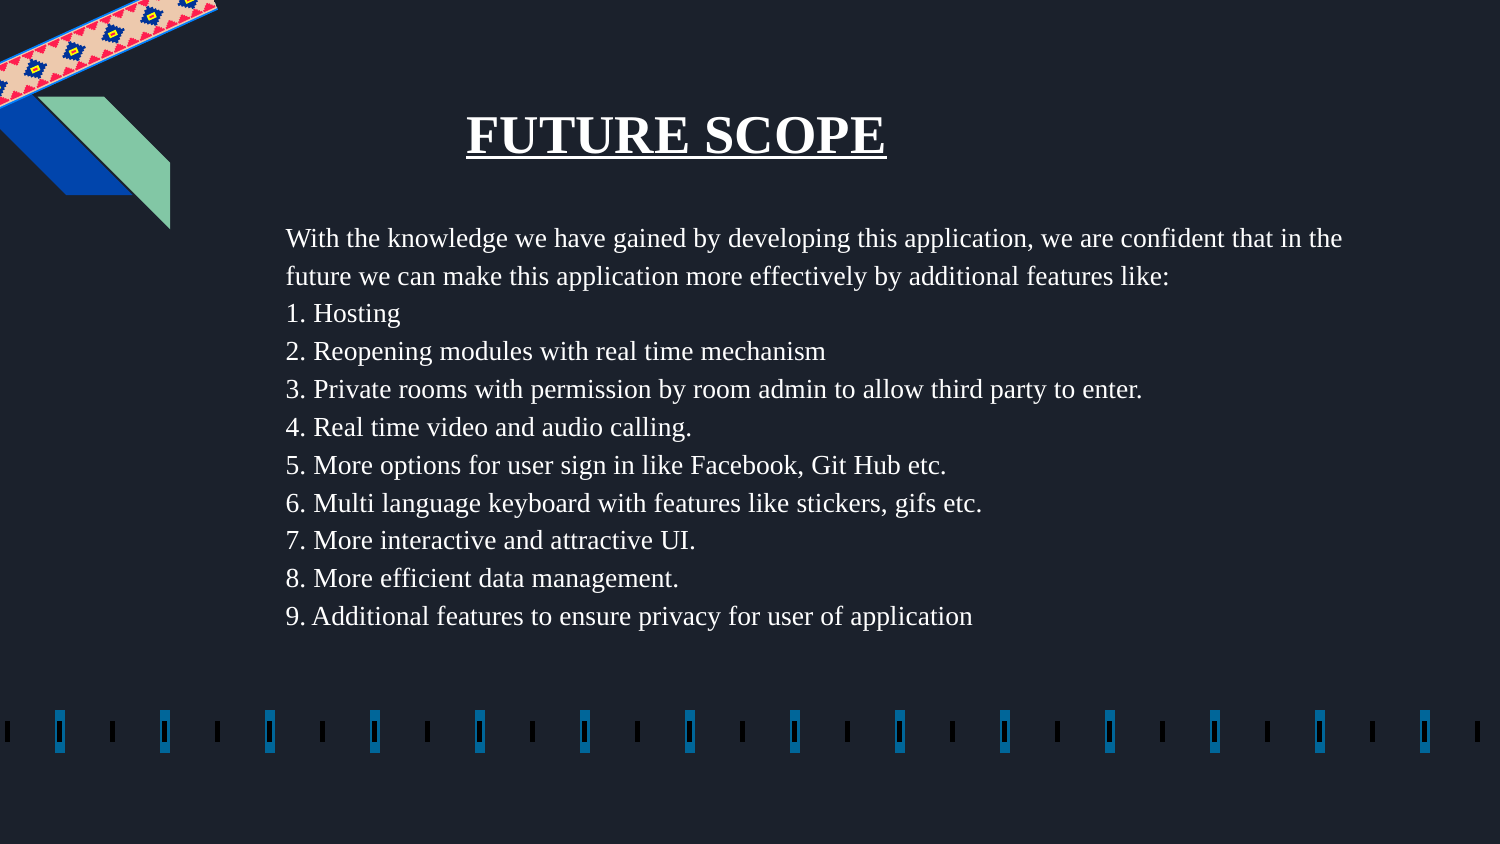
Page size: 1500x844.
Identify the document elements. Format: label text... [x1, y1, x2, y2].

title FUTURE SCOPE [451, 83, 1500, 234]
picture [0, 678, 1500, 786]
picture [0, 21, 221, 65]
list With the knowledge we have gained by developing this application, we are confident that in the future we can make this application more effectively by additional features like: 1. Hosting 2. Reopening modules with real time mechanism 3. Private rooms with permission by room admin to allow third party to enter. 4. Real time video and audio calling. 5. More options for user sign in like Facebook, Git Hub etc. 6. Multi language keyboard with features like stickers, gifs etc. 7. More interactive and attractive UI. 8. More efficient data management. 9. Additional features to ensure privacy for user of application [248, 199, 1403, 677]
